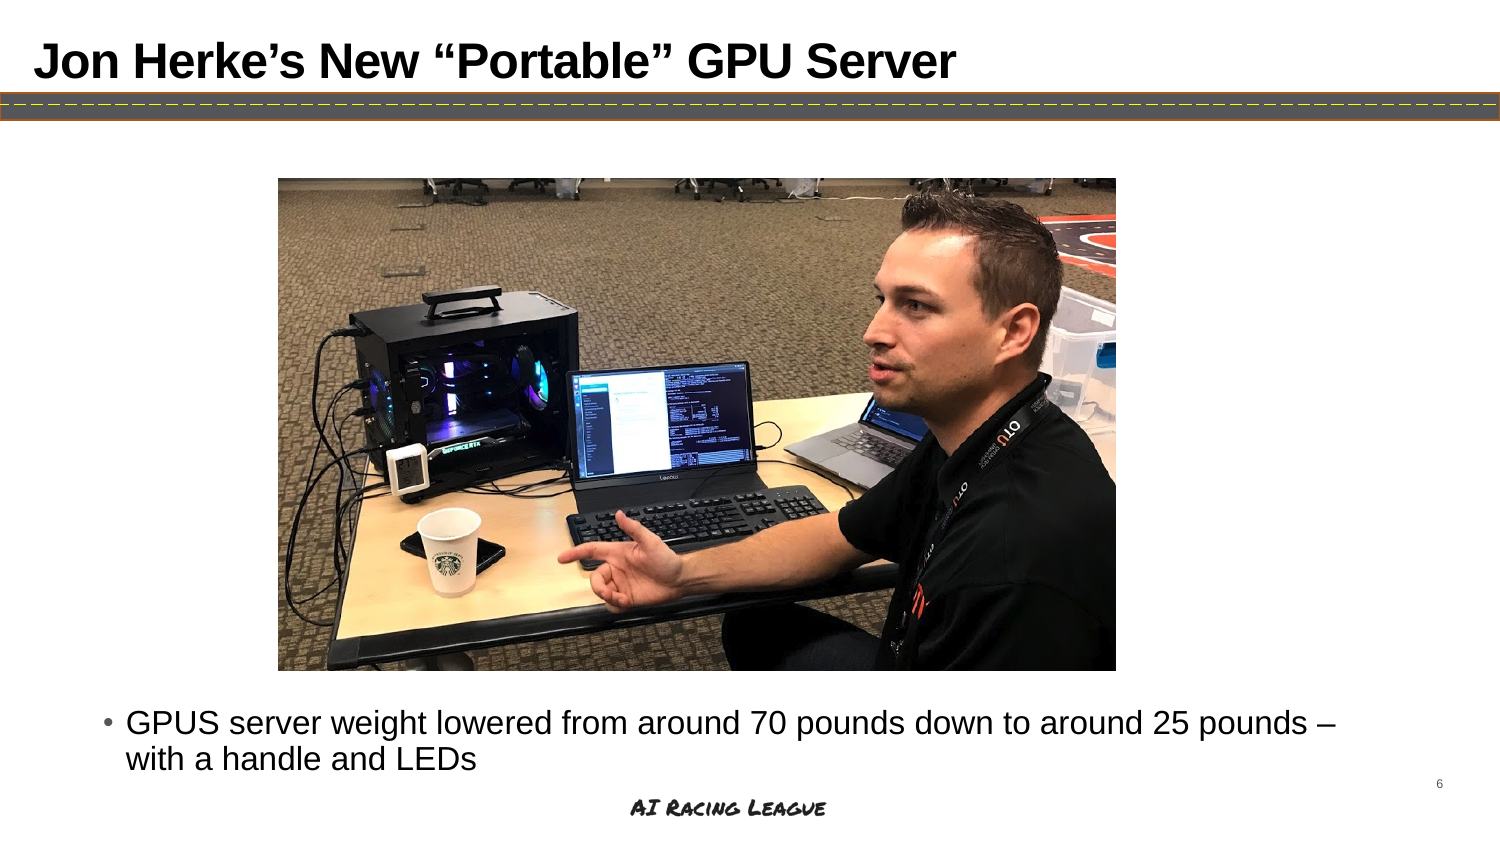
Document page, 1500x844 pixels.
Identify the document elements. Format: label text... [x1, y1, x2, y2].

picture [629, 796, 828, 820]
picture [278, 178, 1116, 671]
title Jon Herke’s New “Portable” GPU Server [15, 24, 1310, 91]
slide_number 6 [1244, 761, 1466, 806]
list GPUS server weight lowered from around 70 pounds down to around 25 pounds – with a handle and LEDs [85, 694, 1397, 790]
